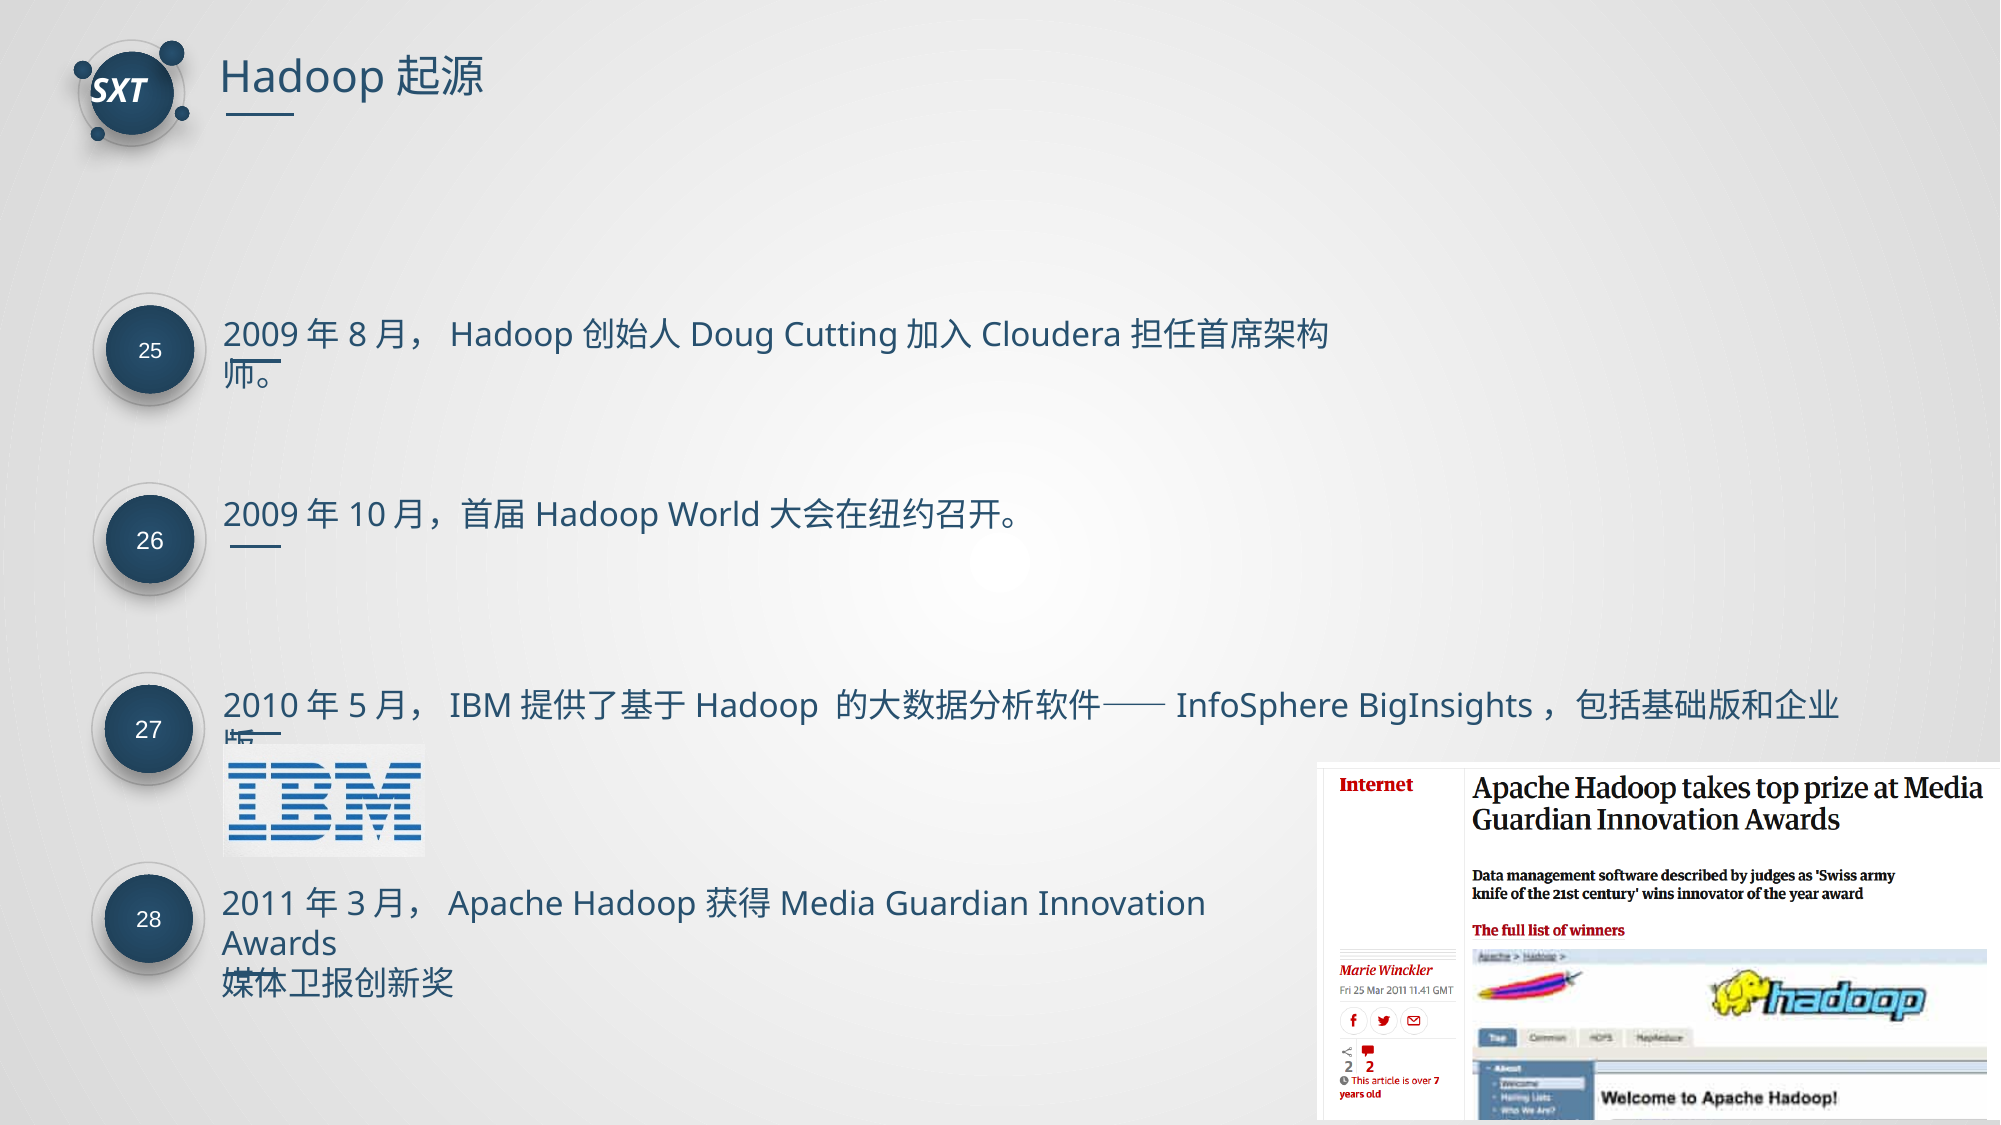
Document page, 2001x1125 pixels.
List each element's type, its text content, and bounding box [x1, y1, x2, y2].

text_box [91, 862, 205, 975]
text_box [91, 672, 205, 786]
text_box 2009年8月，Hadoop创始人Doug Cutting加入Cloudera担任首席架构师。 [208, 305, 1363, 401]
picture [1317, 762, 2000, 1120]
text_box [93, 293, 206, 406]
text_box Hadoop起源 [204, 40, 500, 109]
picture [223, 744, 425, 857]
text_box 2011年3月，Apache Hadoop获得Media Guardian Innovation Awards 媒体卫报创新奖 [206, 874, 1317, 1010]
text_box 2009年10月，首届Hadoop World大会在纽约召开。 [208, 485, 1030, 541]
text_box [93, 482, 206, 596]
text_box 2010年5月，IBM提供了基于Hadoop 的大数据分析软件——InfoSphere BigInsights，包括基础版和企业版。 [208, 676, 1883, 772]
